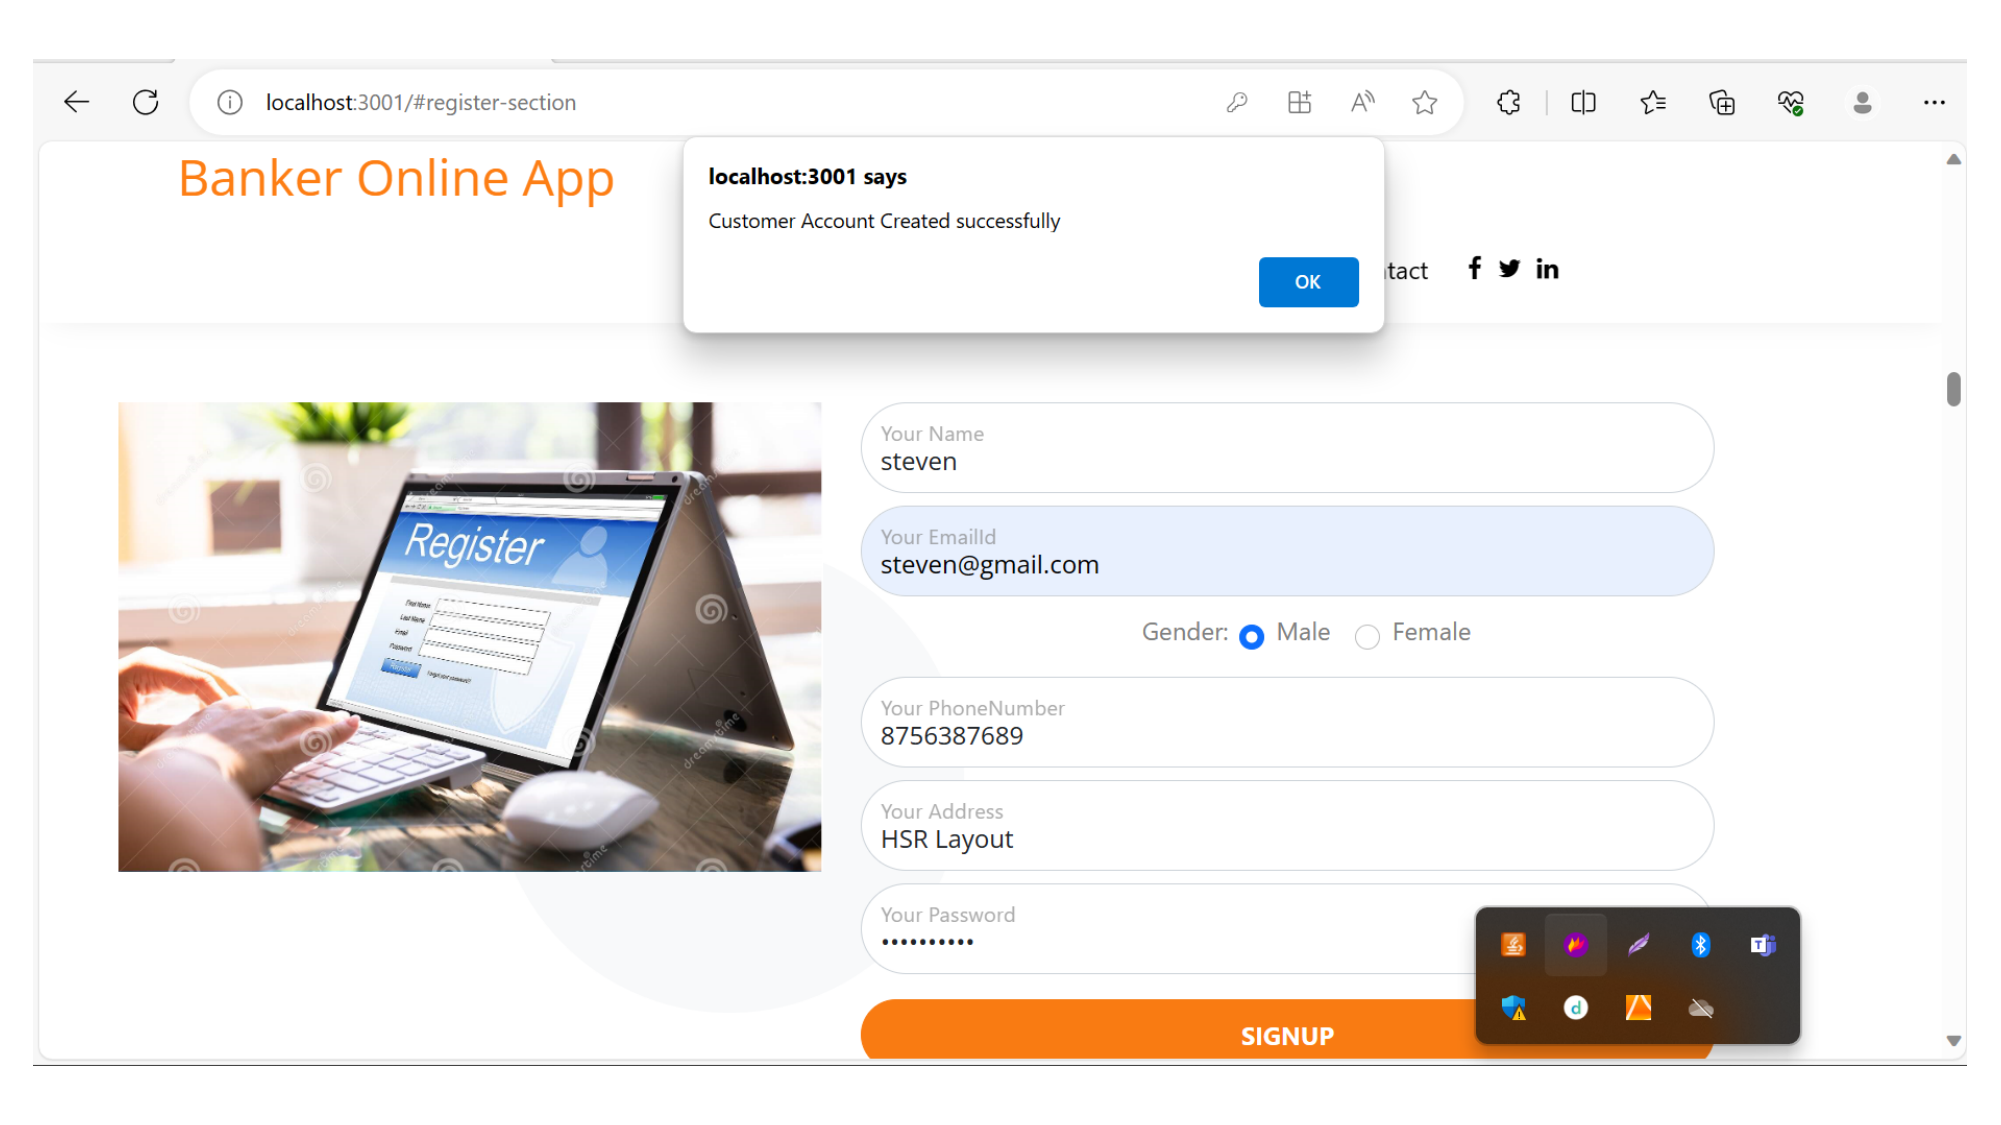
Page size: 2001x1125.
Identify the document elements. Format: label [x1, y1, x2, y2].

picture [33, 59, 1967, 1066]
